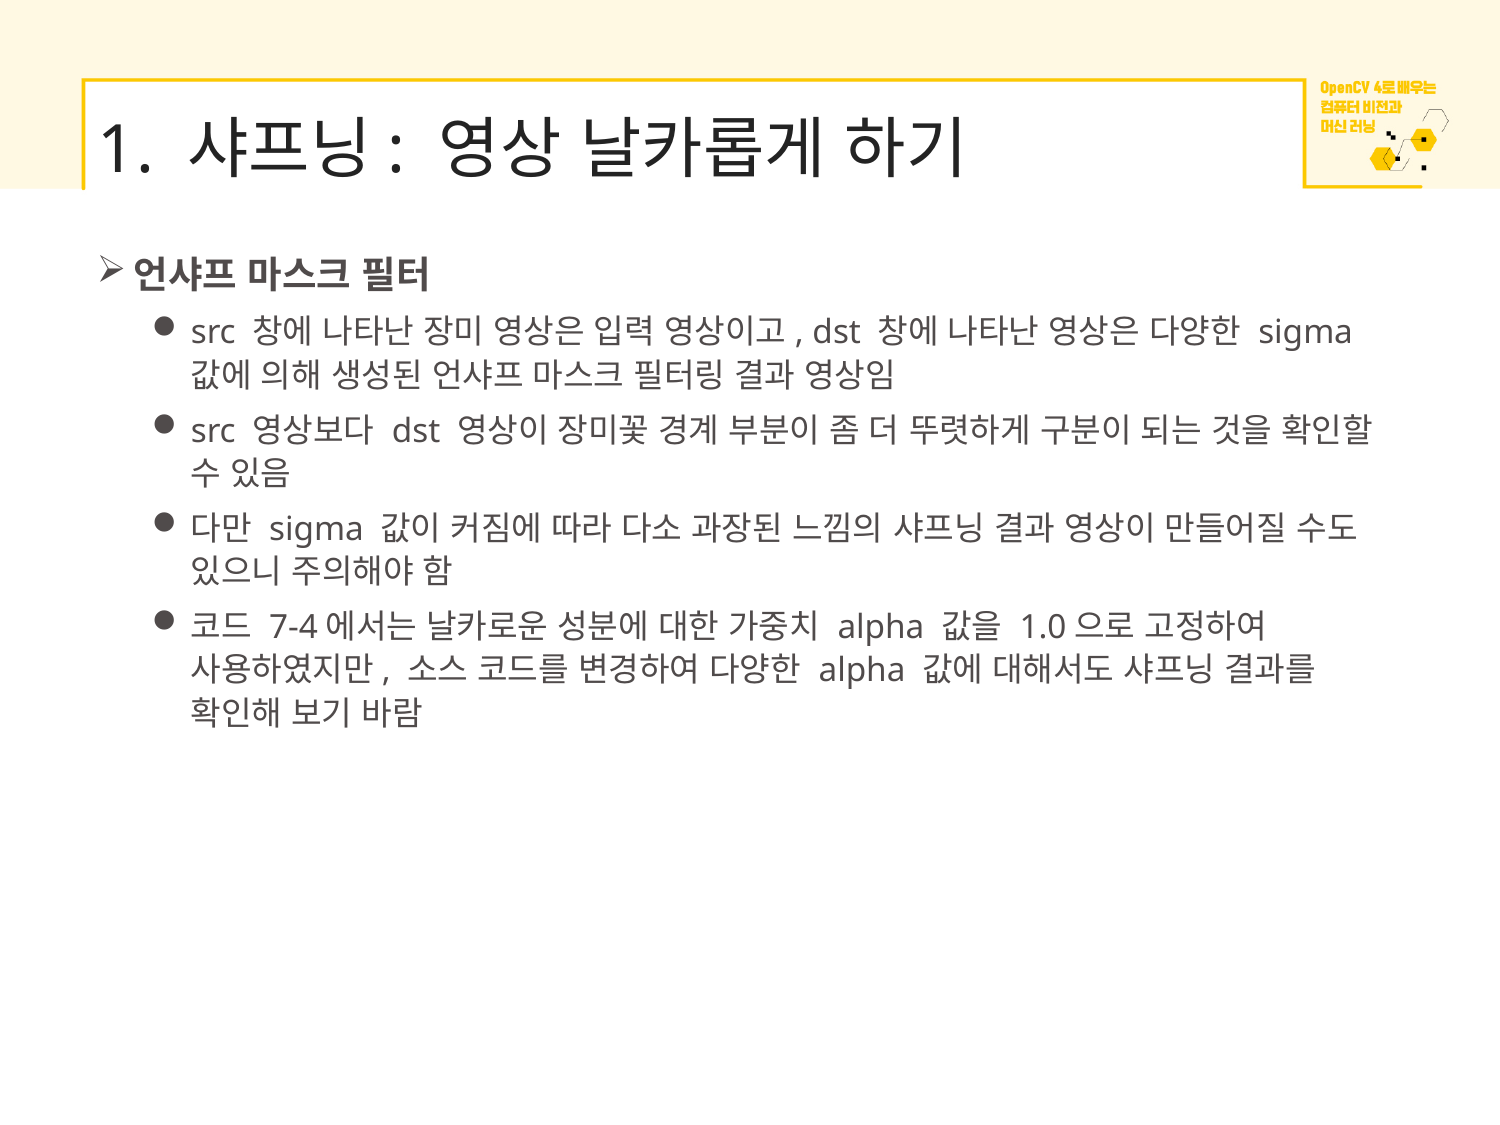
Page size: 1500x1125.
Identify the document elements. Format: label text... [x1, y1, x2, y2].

list 언샤프 마스크 필터 src 창에 나타난 장미 영상은 입력 영상이고, dst 창에 나타난 영상은 다양한 sigma 값에 의해 생성된 언샤프 마스크 필터링 결과 영상임 src 영상보다 dst 영상이 장미꽃 경계 부분이 좀 더 뚜렷하게 구분이 되는 것을 확인할 수 있음 다만 sigma 값이 커짐에 따라 다소 과장된 느낌의 샤프닝 결과 영상이 만들어질 수도 있으니 주의해야 함 코드 7-4에서는 날카로운 성분에 대한 가중치 alpha 값을 1.0으로 고정하여 사용하였지만, 소스 코드를 변경하여 다양한 alpha 값에 대해서도 샤프닝 결과를 확인해 보기 바람 [81, 239, 1412, 1054]
title 1. 샤프닝: 영상 날카롭게 하기 [82, 61, 1413, 193]
picture [0, 0, 1500, 1125]
